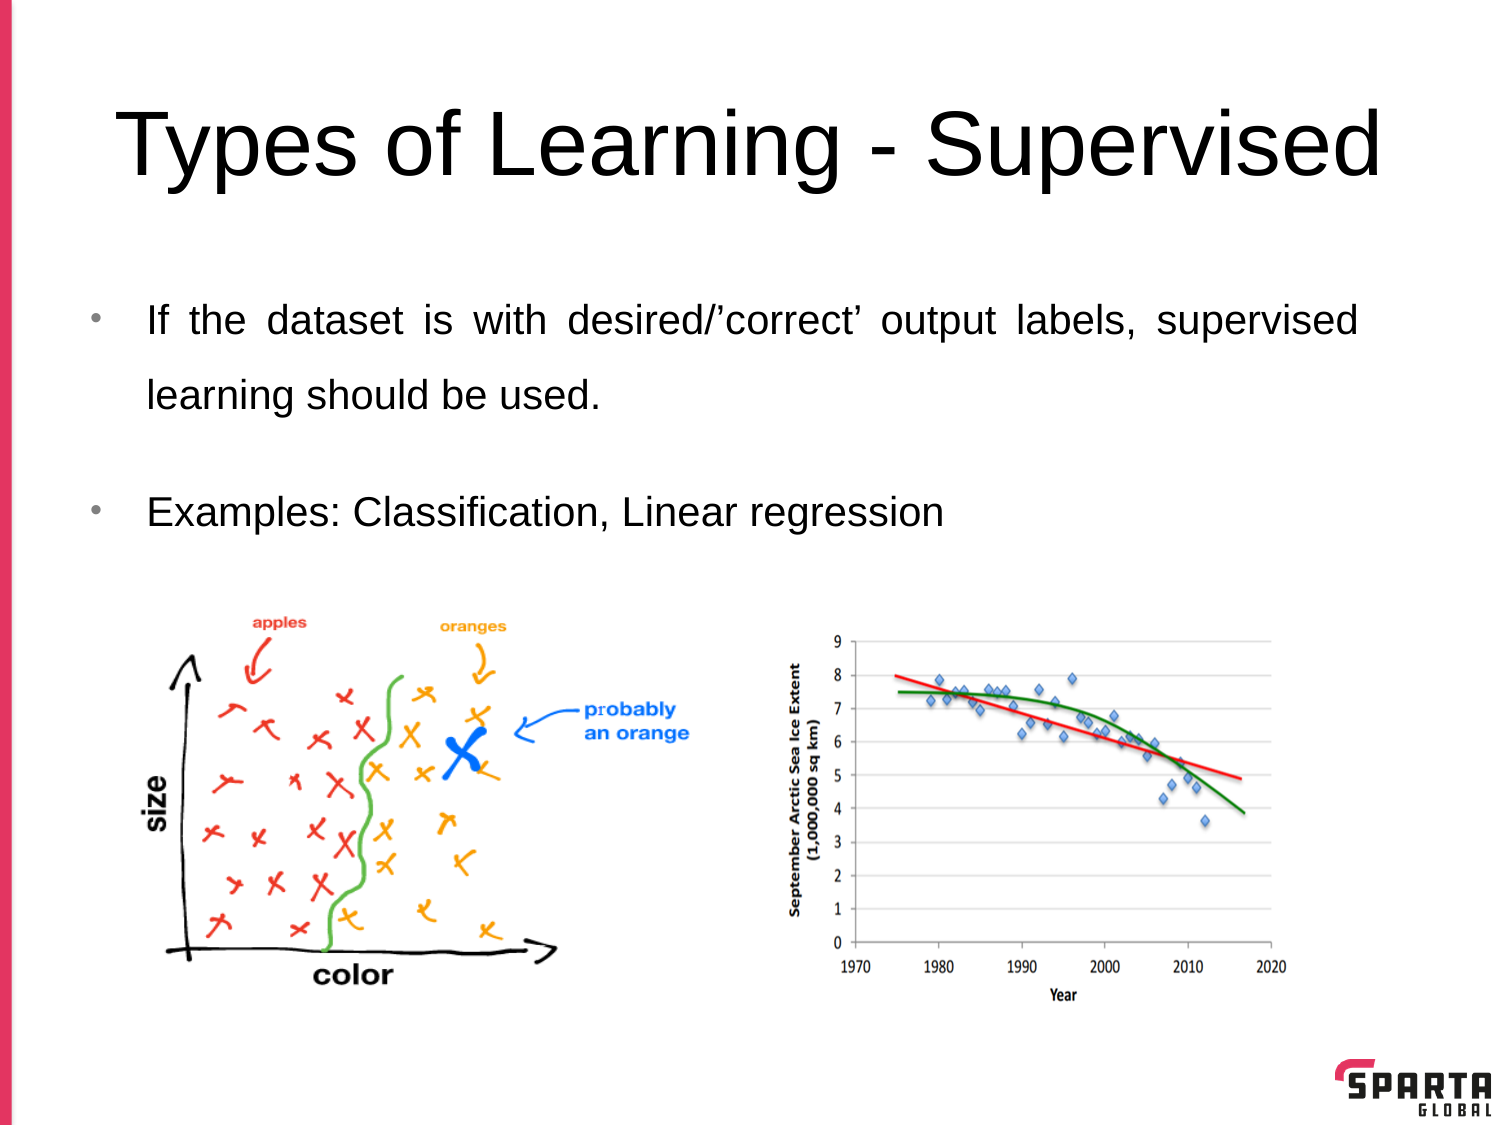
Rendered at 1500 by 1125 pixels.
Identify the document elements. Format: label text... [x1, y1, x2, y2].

picture [749, 620, 1318, 1007]
title Types of Learning - Supervised [75, 45, 1425, 233]
list If the dataset is with desired/’correct’ output labels, supervised learning should be used. Examples: Classification, Linear regression [75, 260, 1375, 1007]
picture [130, 613, 699, 999]
picture [1335, 1059, 1492, 1117]
